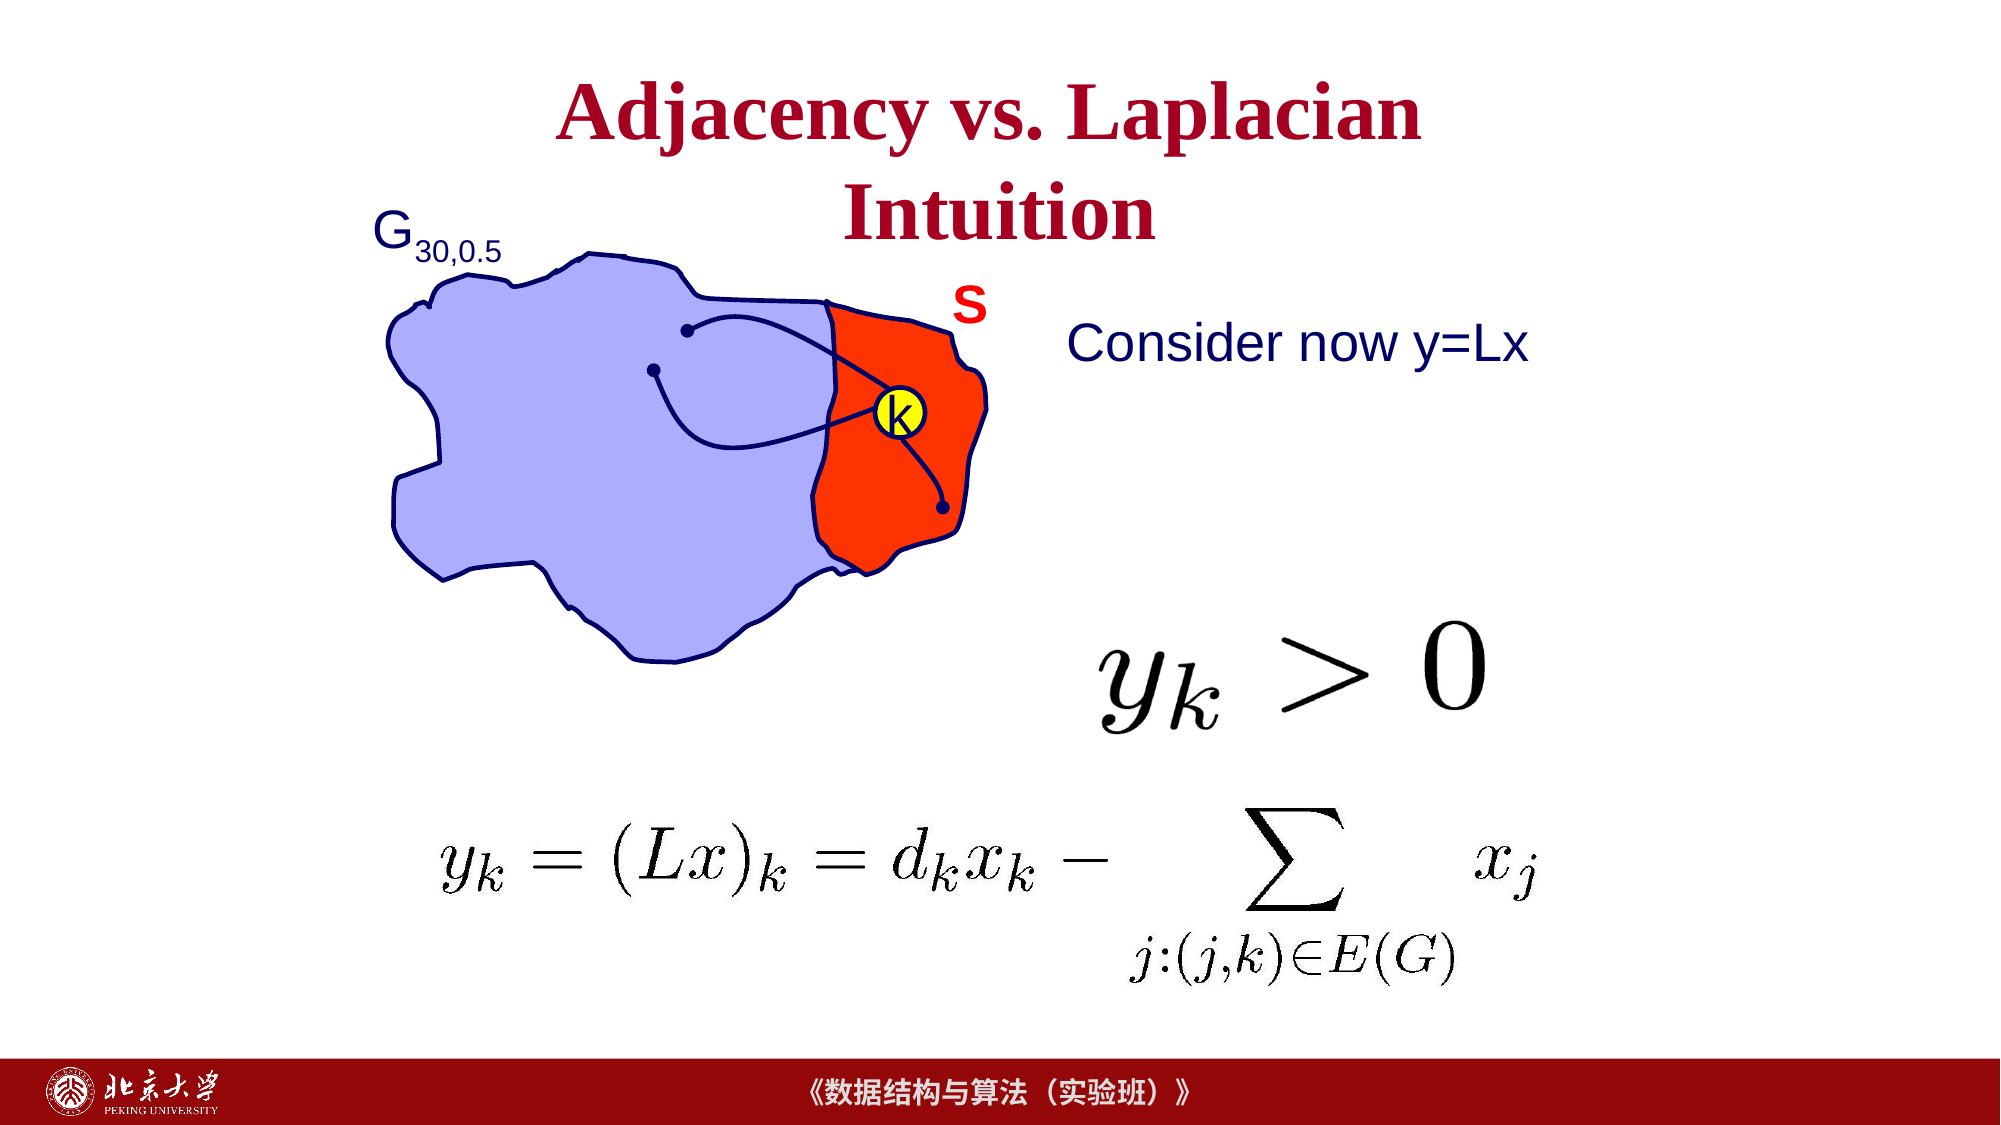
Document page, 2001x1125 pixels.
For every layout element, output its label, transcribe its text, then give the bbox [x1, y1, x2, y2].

picture [46, 1067, 218, 1116]
text_box [647, 364, 878, 448]
title Adjacency vs. Laplacian Intuition [149, 99, 1851, 213]
text_box G30,0.5 [357, 187, 517, 277]
text_box S [937, 262, 1004, 343]
text_box [902, 439, 950, 514]
text_box [812, 301, 987, 576]
picture [424, 612, 1563, 1006]
text_box Consider now y=Lx [1051, 299, 1546, 380]
text_box [681, 316, 889, 389]
text_box k [875, 387, 926, 438]
text_box [387, 253, 858, 663]
